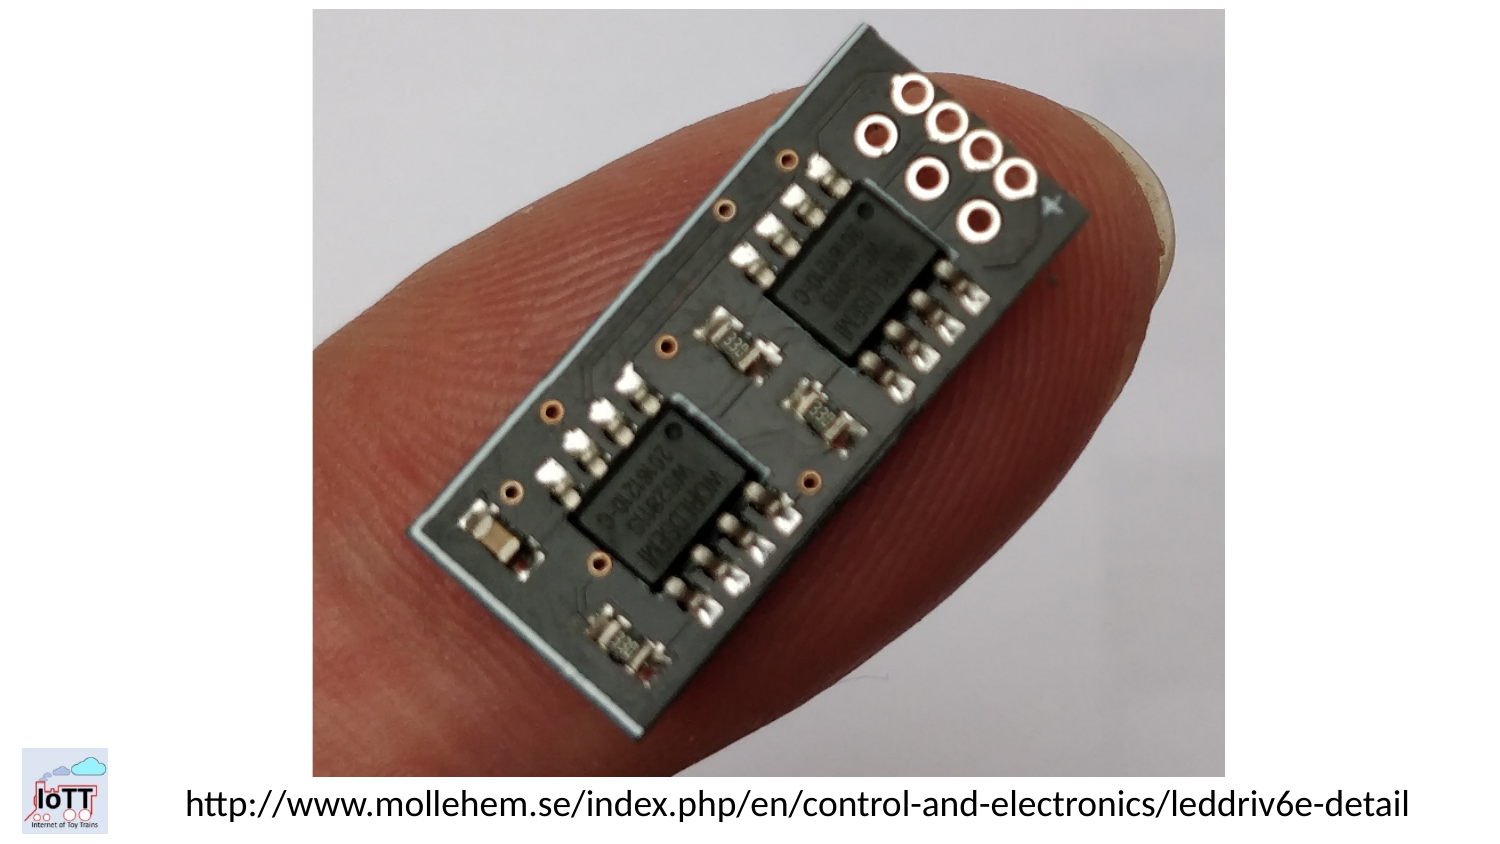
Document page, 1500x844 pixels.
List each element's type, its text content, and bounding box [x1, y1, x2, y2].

text_box http://www.mollehem.se/index.php/en/control-and-electronics/leddriv6e-detail [170, 771, 1426, 832]
picture [312, 9, 1226, 777]
picture [22, 748, 108, 834]
